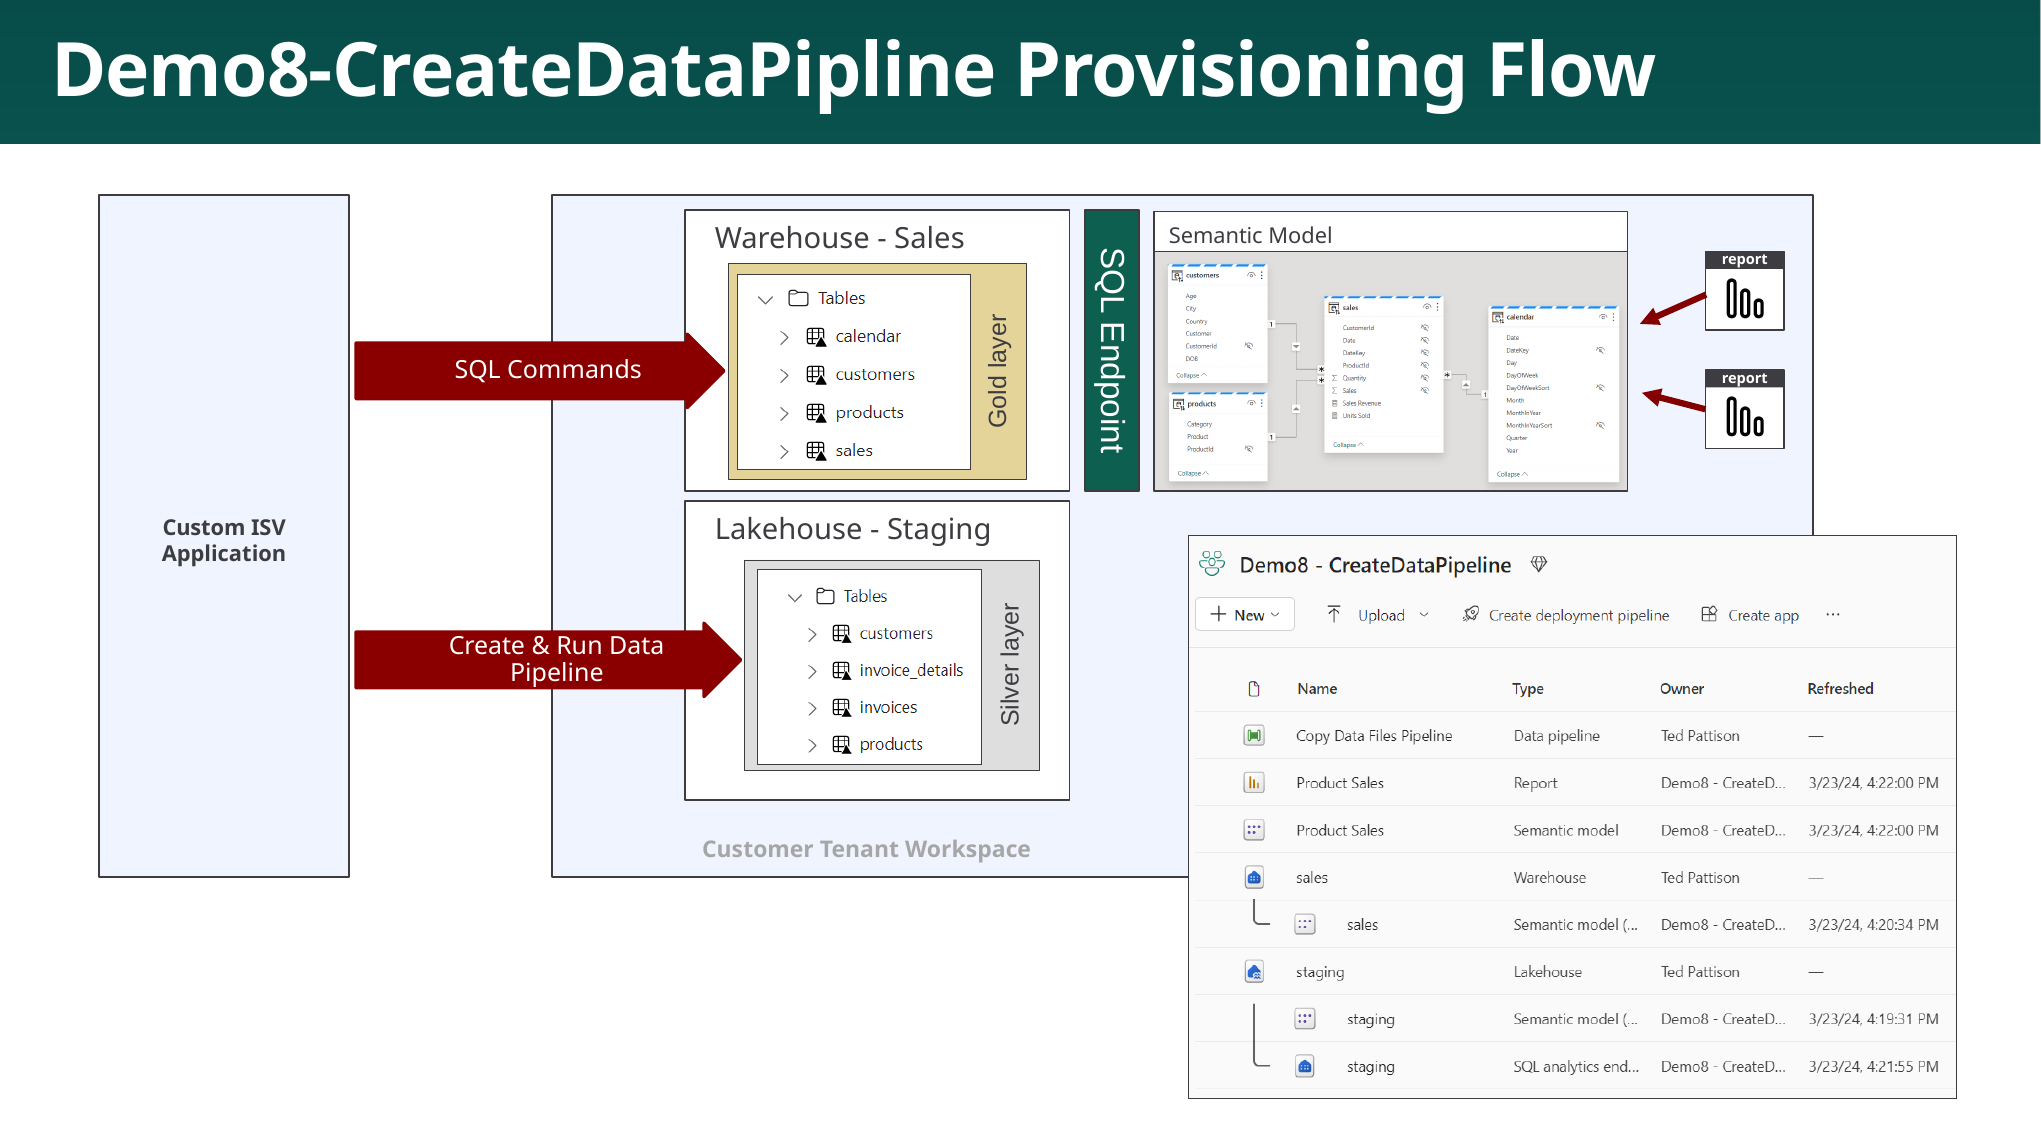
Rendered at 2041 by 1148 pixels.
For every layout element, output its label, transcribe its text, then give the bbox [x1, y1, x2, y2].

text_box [1639, 251, 1785, 449]
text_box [355, 559, 1040, 771]
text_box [1153, 211, 1628, 492]
text_box Warehouse - Sales [684, 209, 1070, 492]
text_box Custom ISV Application [98, 194, 350, 878]
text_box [355, 262, 1027, 480]
text_box Customer Tenant Workspace [551, 194, 1814, 878]
text_box SQL Endpoint [1084, 209, 1140, 492]
text_box Lakehouse - Staging [684, 500, 1070, 801]
title Demo8-CreateDataPipline Provisioning Flow [51, 31, 1988, 113]
picture [1187, 535, 1957, 1099]
